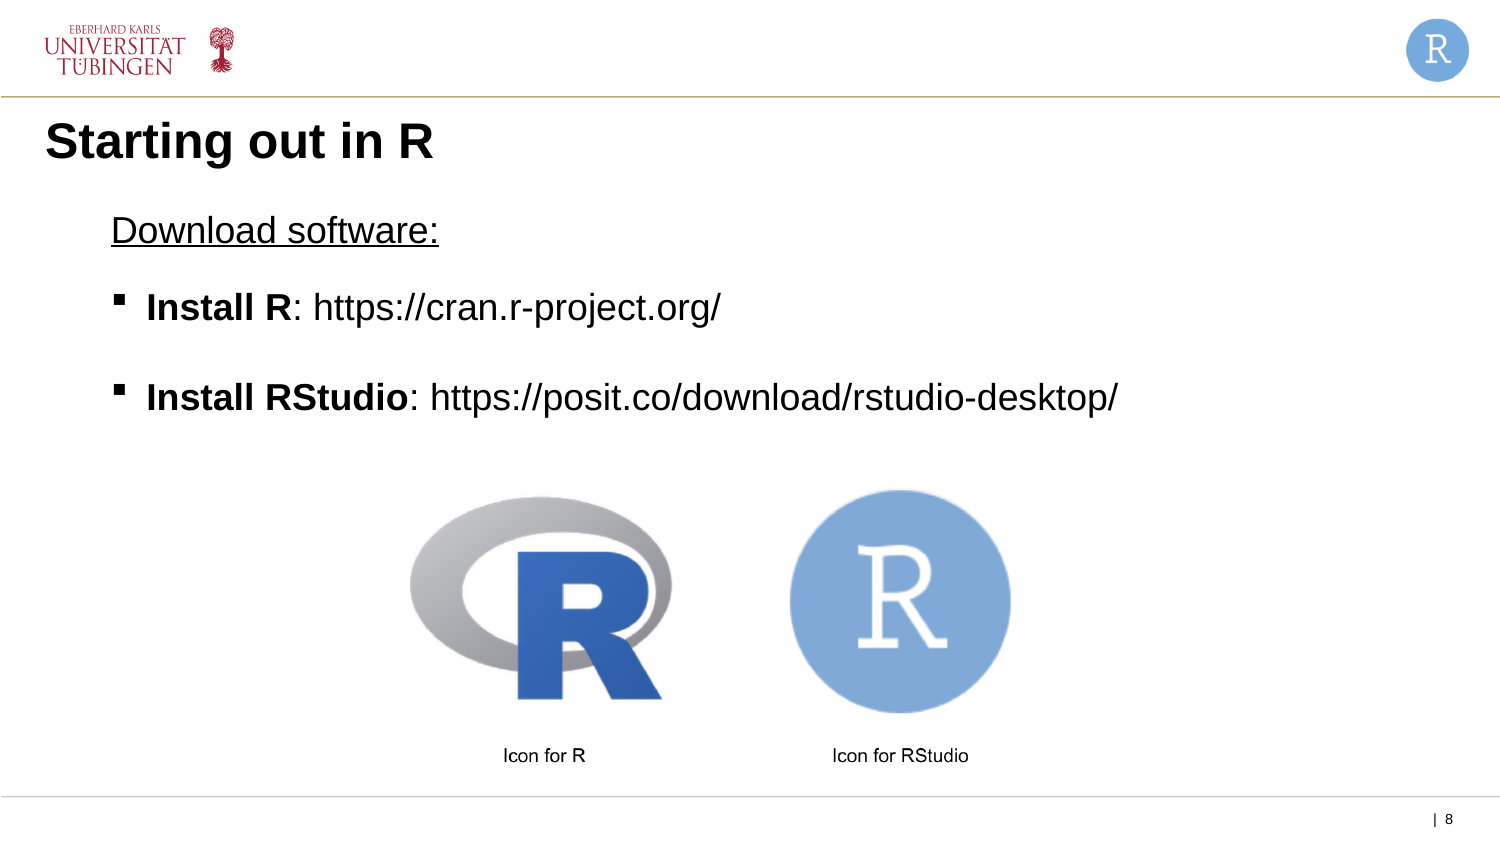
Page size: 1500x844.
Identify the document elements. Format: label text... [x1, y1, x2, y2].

text_box Starting out in R [45, 64, 1062, 169]
picture [387, 464, 1047, 786]
picture [1402, 10, 1479, 85]
text_box Install R: https://cran.r-project.org/ [96, 275, 1062, 335]
text_box Install RStudio: https://posit.co/download/rstudio-desktop/ [96, 365, 1136, 425]
picture [44, 25, 234, 75]
text_box Download software: [96, 198, 957, 258]
